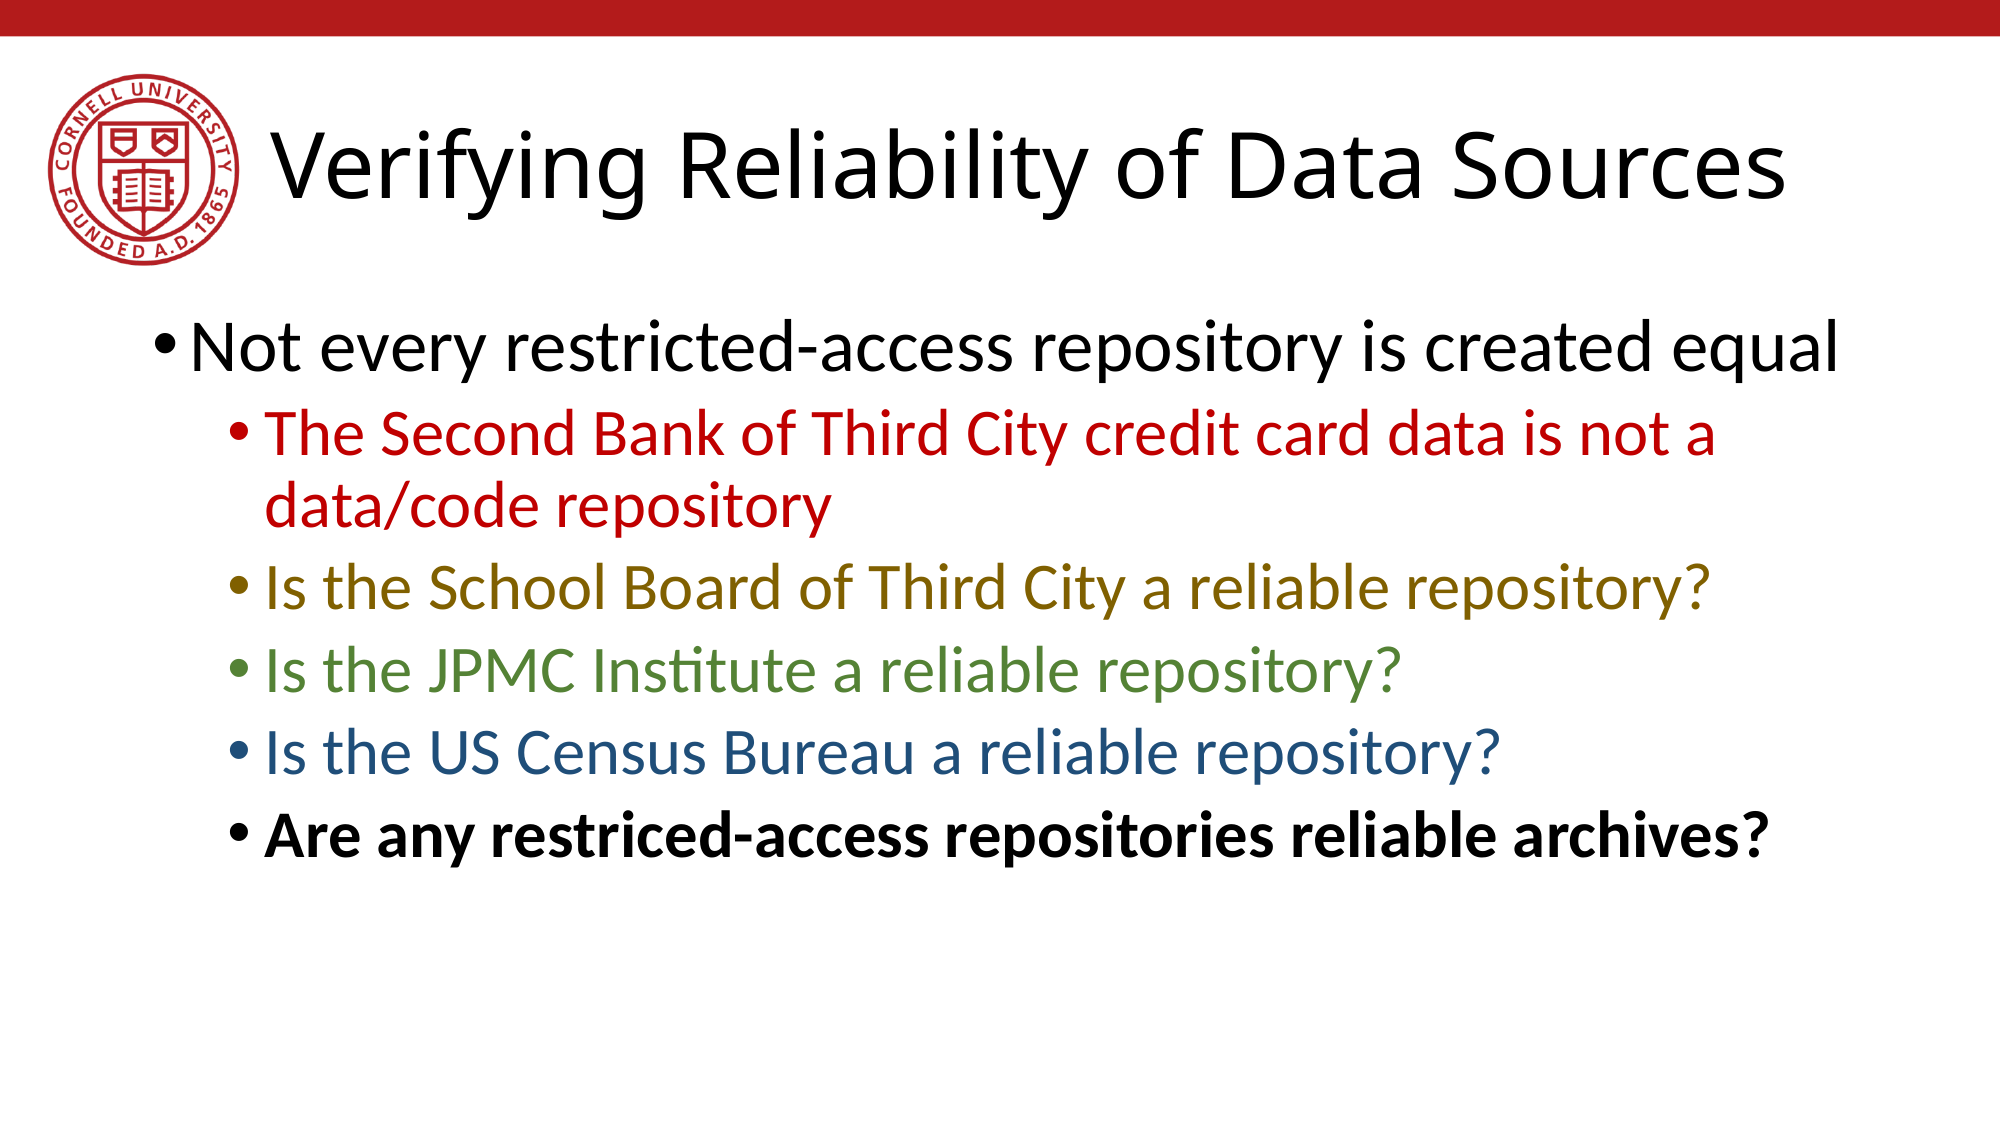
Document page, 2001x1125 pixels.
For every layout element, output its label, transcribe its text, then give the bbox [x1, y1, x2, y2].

list Not every restricted-access repository is created equal The Second Bank of Third City credit card data is not a data/code repository Is the School Board of Third City a reliable repository? Is the JPMC Institute a reliable repository? Is the US Census Bureau a reliable repository? Are any restriced-access repositories reliable archives? [137, 299, 1863, 1014]
title Verifying Reliability of Data Sources [255, 59, 1860, 278]
picture [39, 65, 255, 274]
